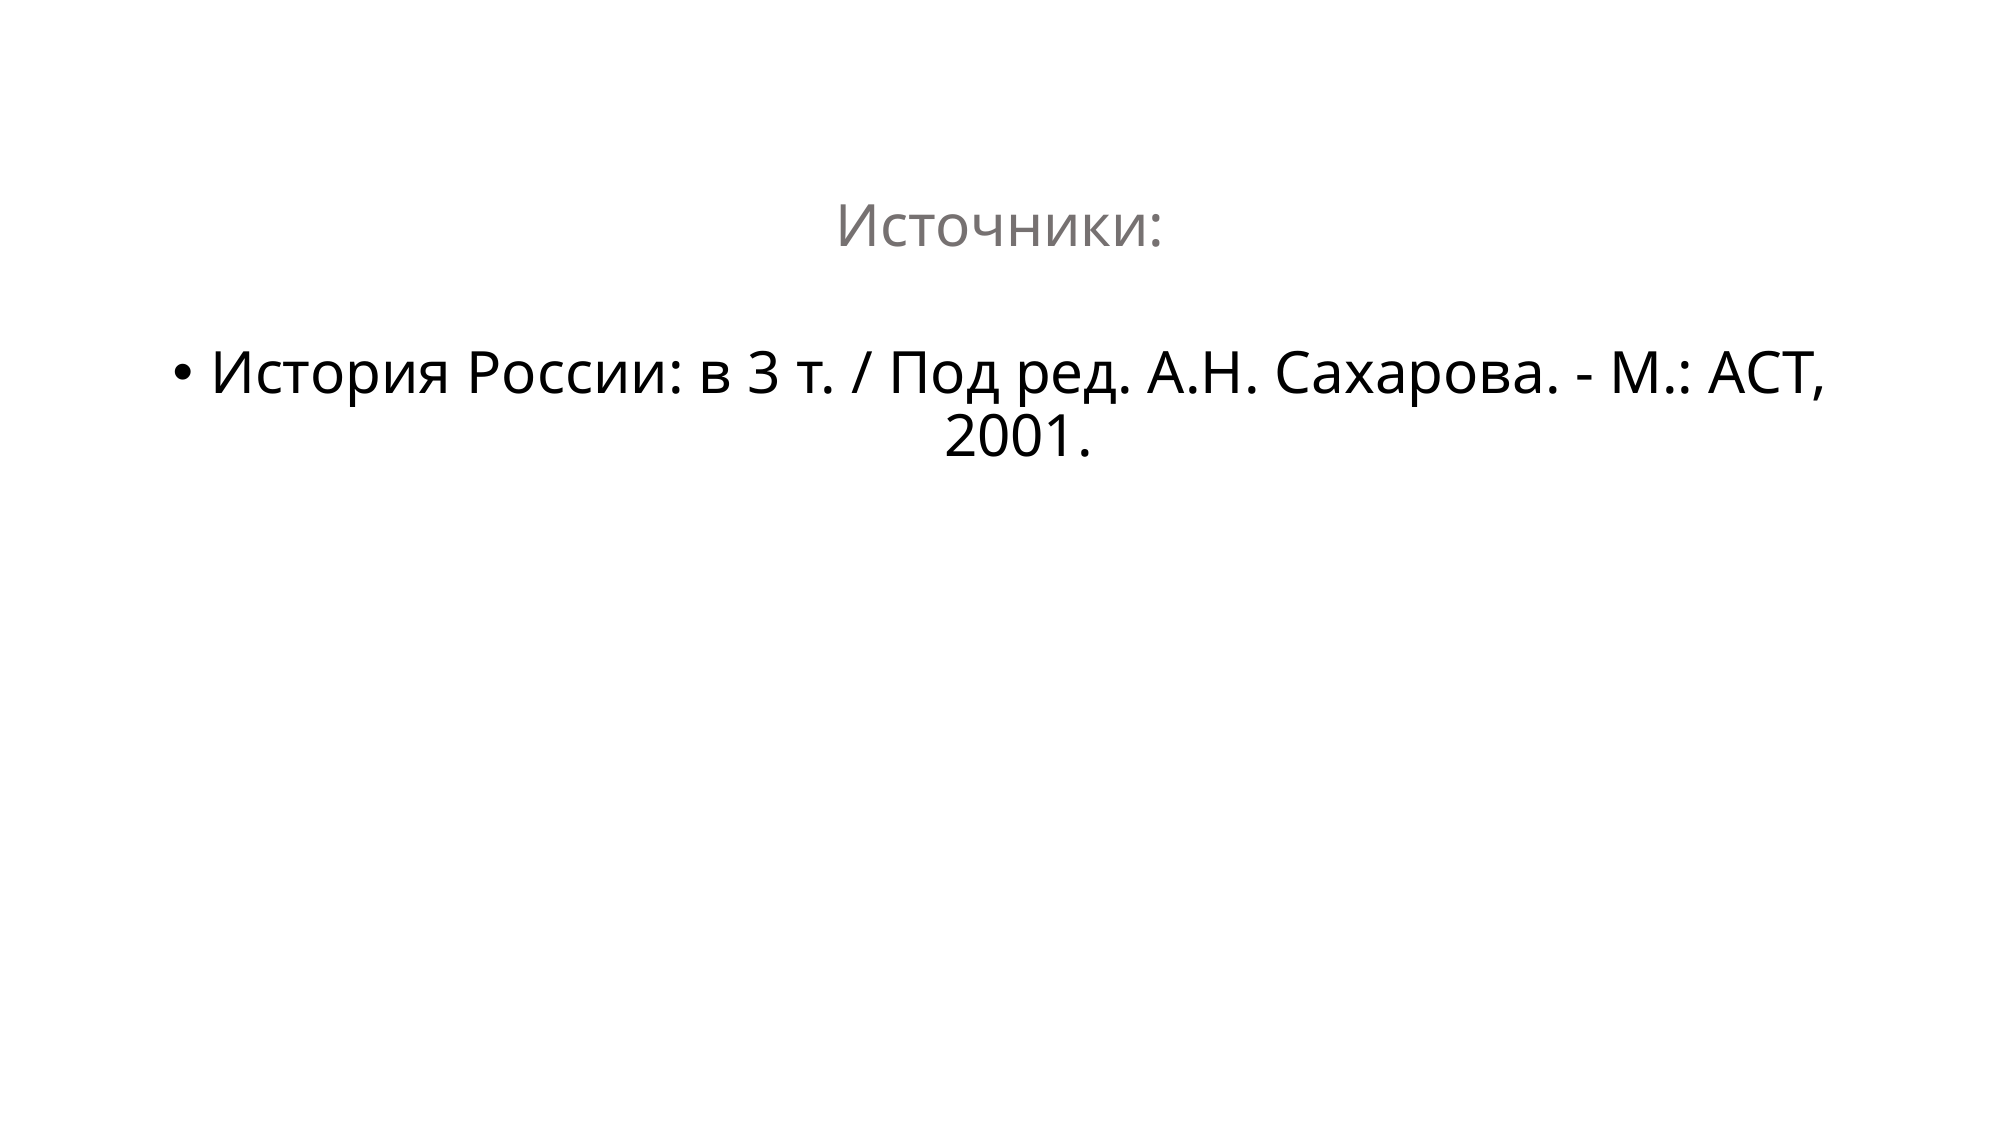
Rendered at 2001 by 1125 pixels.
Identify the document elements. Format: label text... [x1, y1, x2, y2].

list История России: в 3 т. / Под ред. А.Н. Сахарова. - М.: АСТ, 2001. [137, 336, 1863, 1050]
title Источники: [137, 118, 1863, 336]
